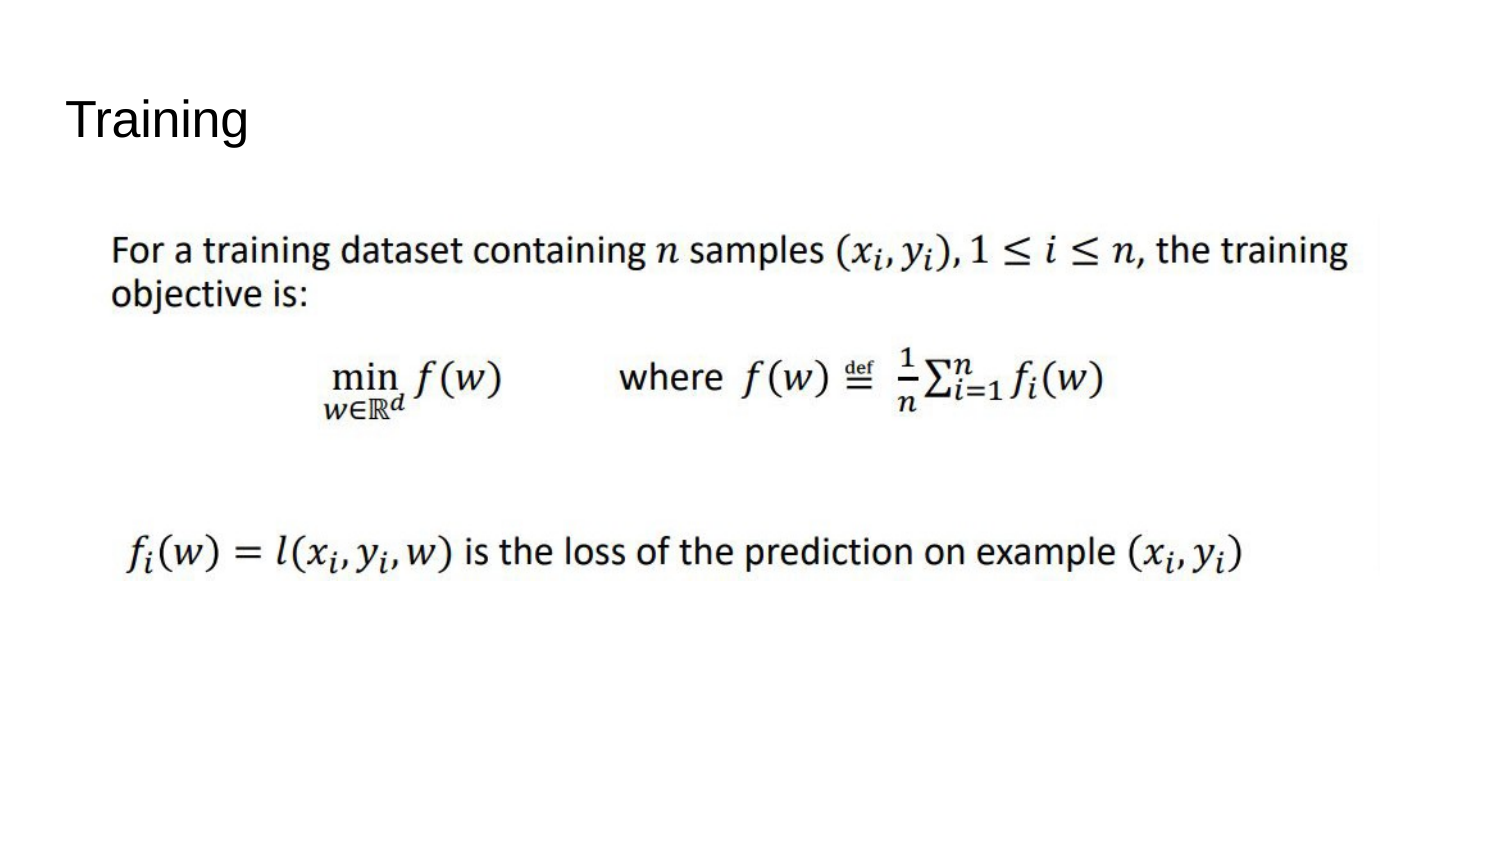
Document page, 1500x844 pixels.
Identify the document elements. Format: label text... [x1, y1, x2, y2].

picture [91, 213, 1380, 581]
title Training [63, 82, 1384, 227]
